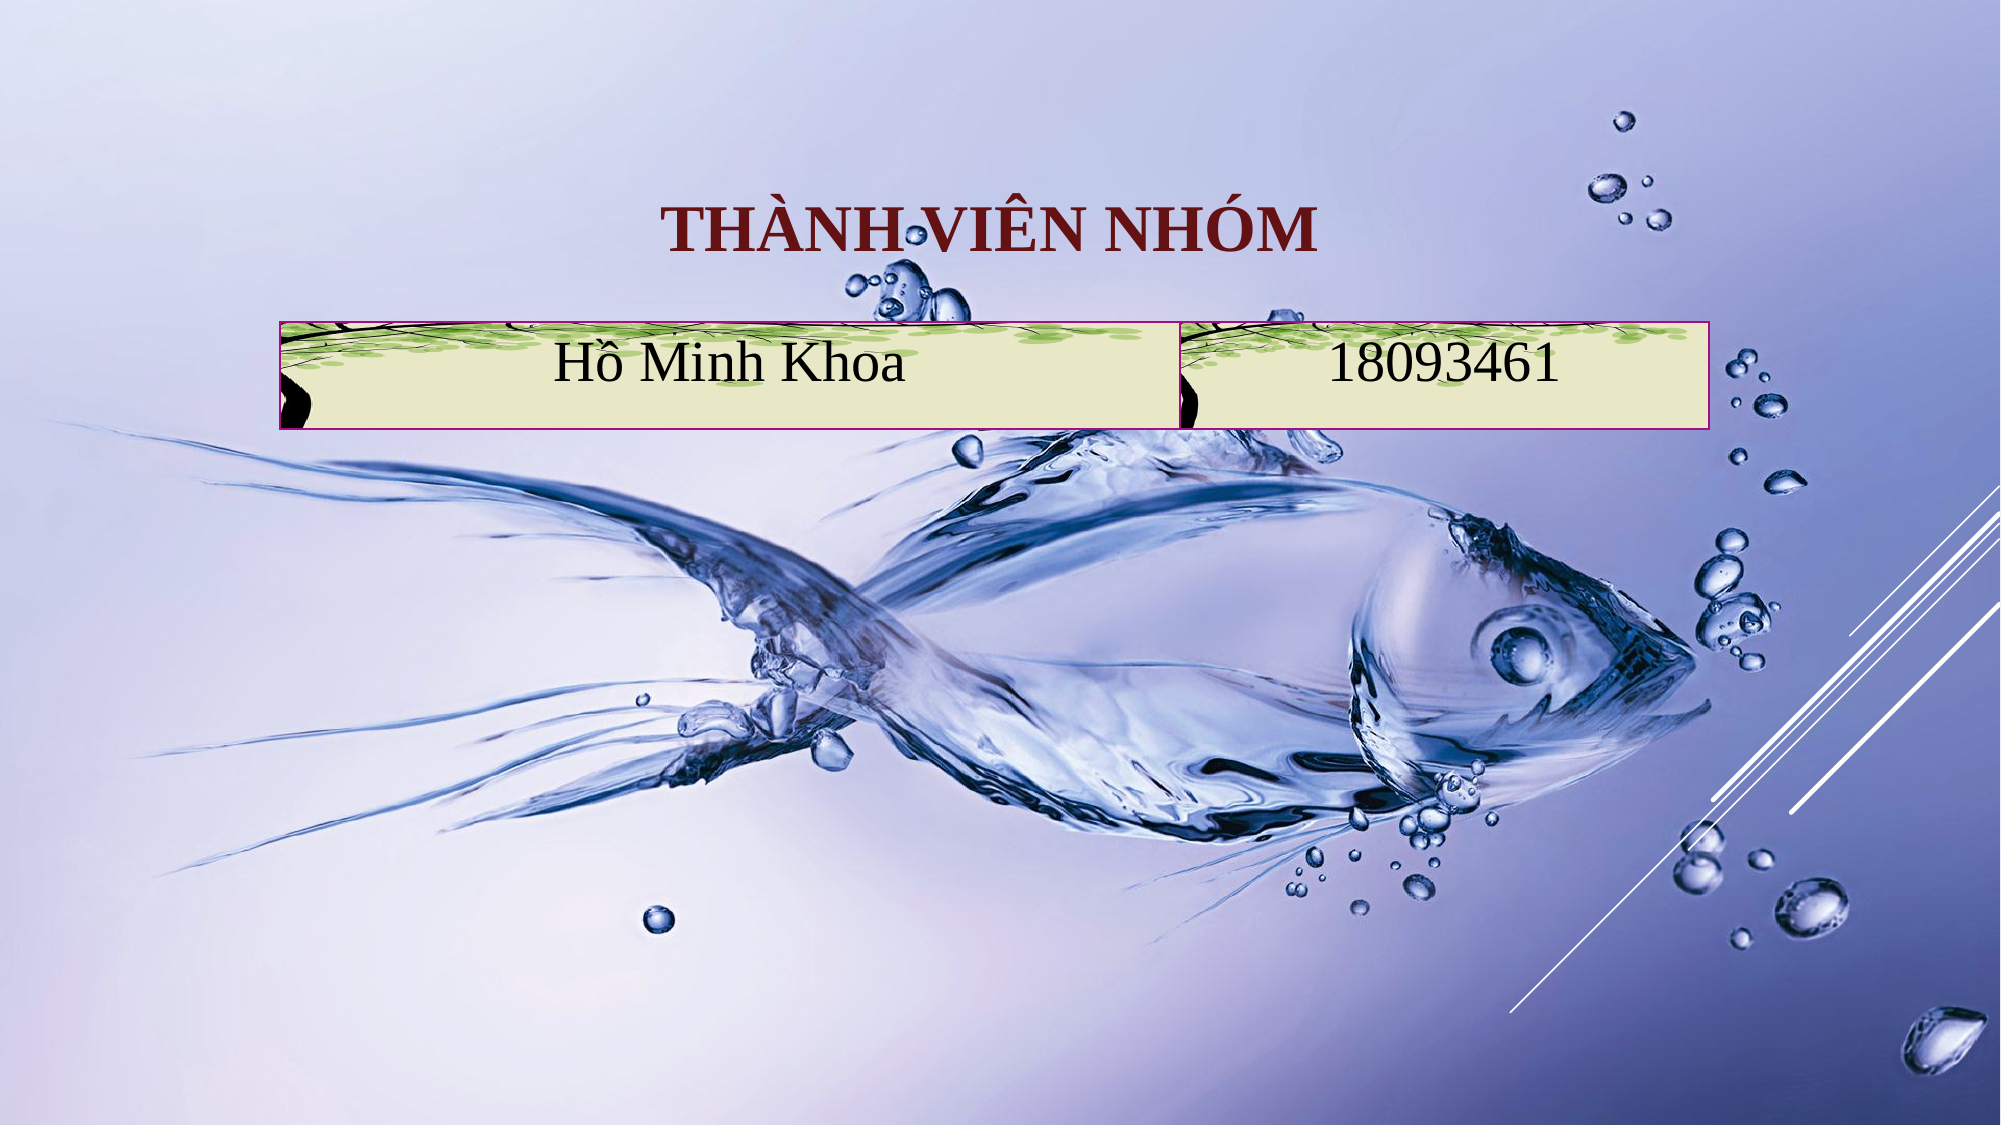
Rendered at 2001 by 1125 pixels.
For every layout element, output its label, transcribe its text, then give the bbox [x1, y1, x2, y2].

table_header 18093461 [1181, 323, 1708, 428]
text_box THÀNH VIÊN NHÓM [420, 176, 1577, 272]
table_header Hồ Minh Khoa [281, 323, 1179, 428]
picture [0, 0, 2001, 1125]
